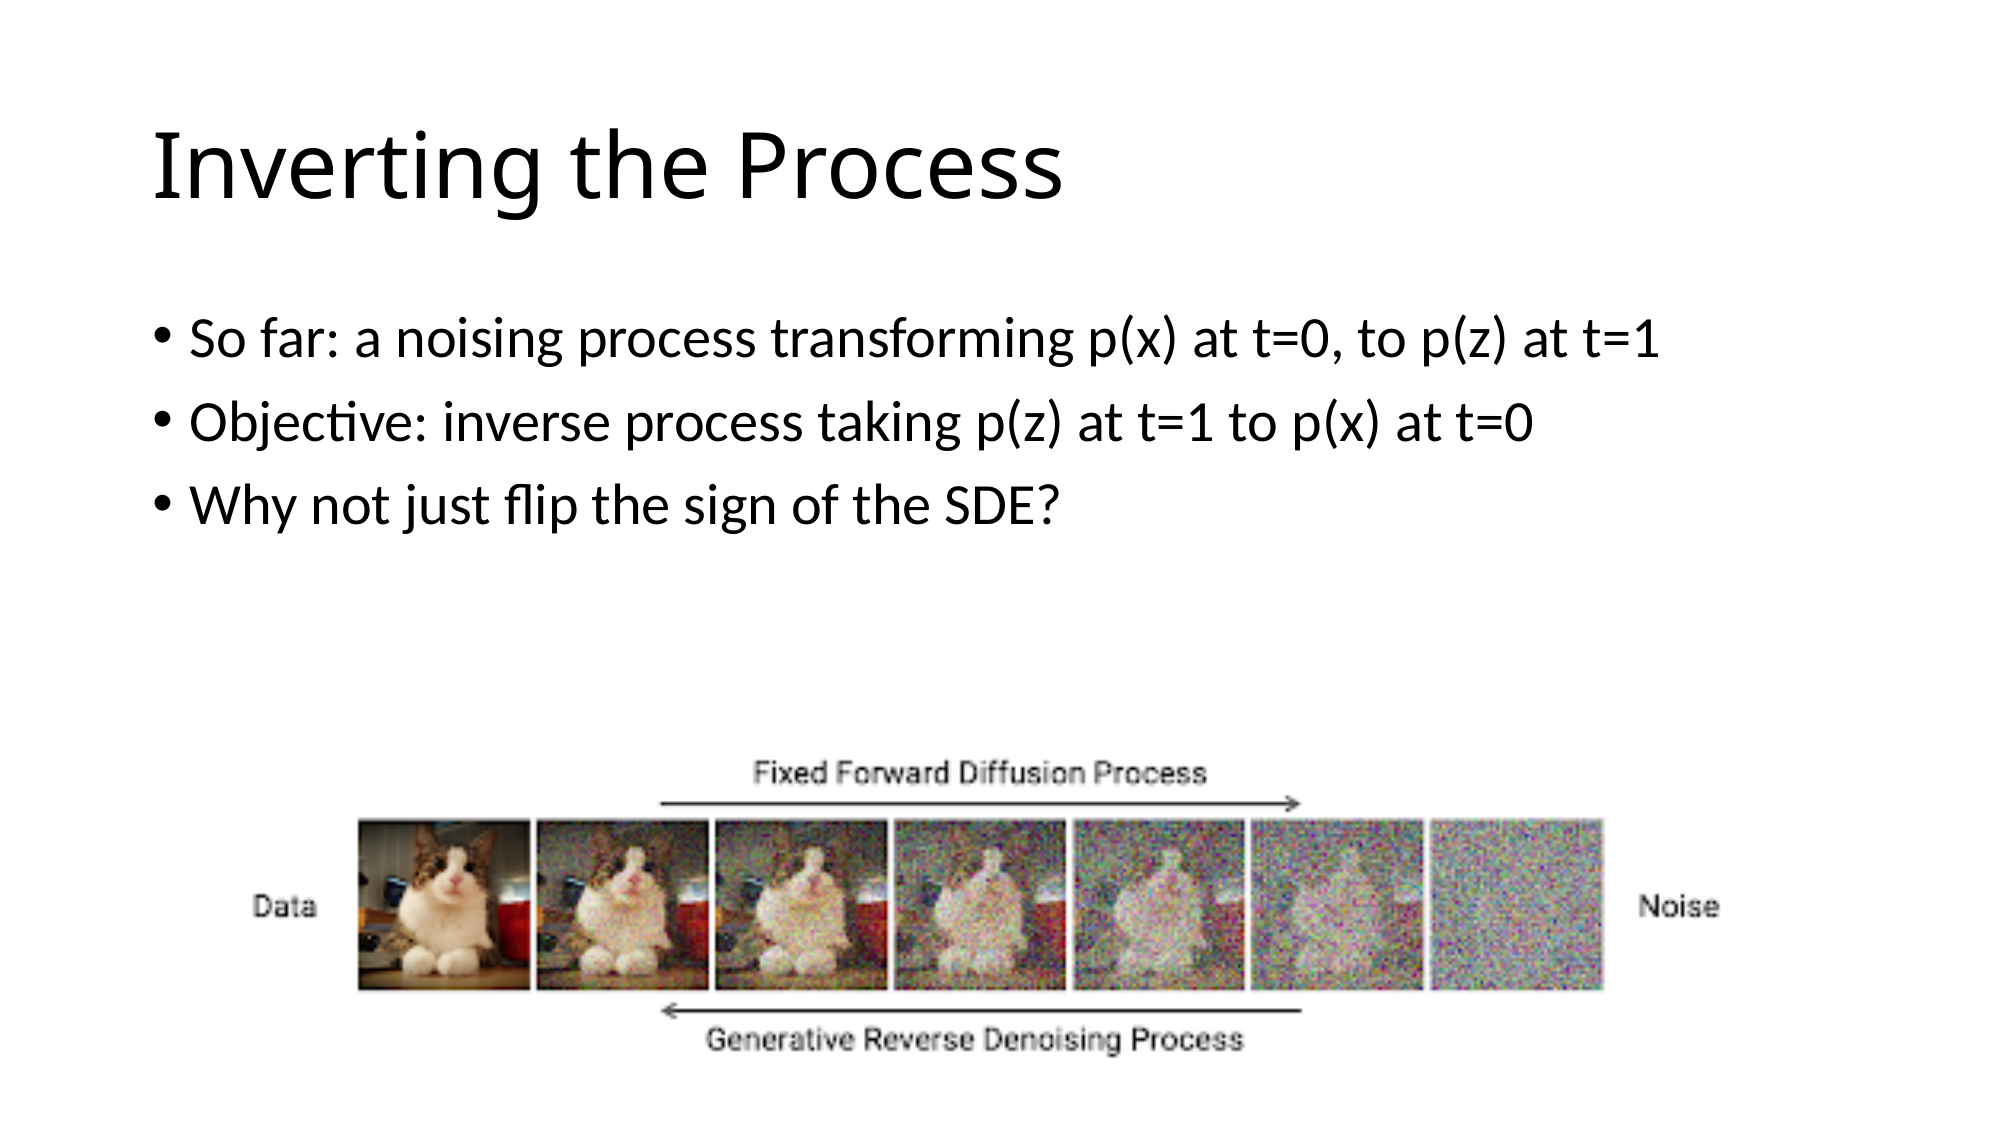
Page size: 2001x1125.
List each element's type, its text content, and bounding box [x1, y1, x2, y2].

picture [184, 698, 1816, 1125]
title Inverting the Process [137, 59, 1863, 278]
list So far: a noising process transforming p(x) at t=0, to p(z) at t=1 Objective: inverse process taking p(z) at t=1 to p(x) at t=0 Why not just flip the sign of the SDE? [137, 299, 1863, 1014]
